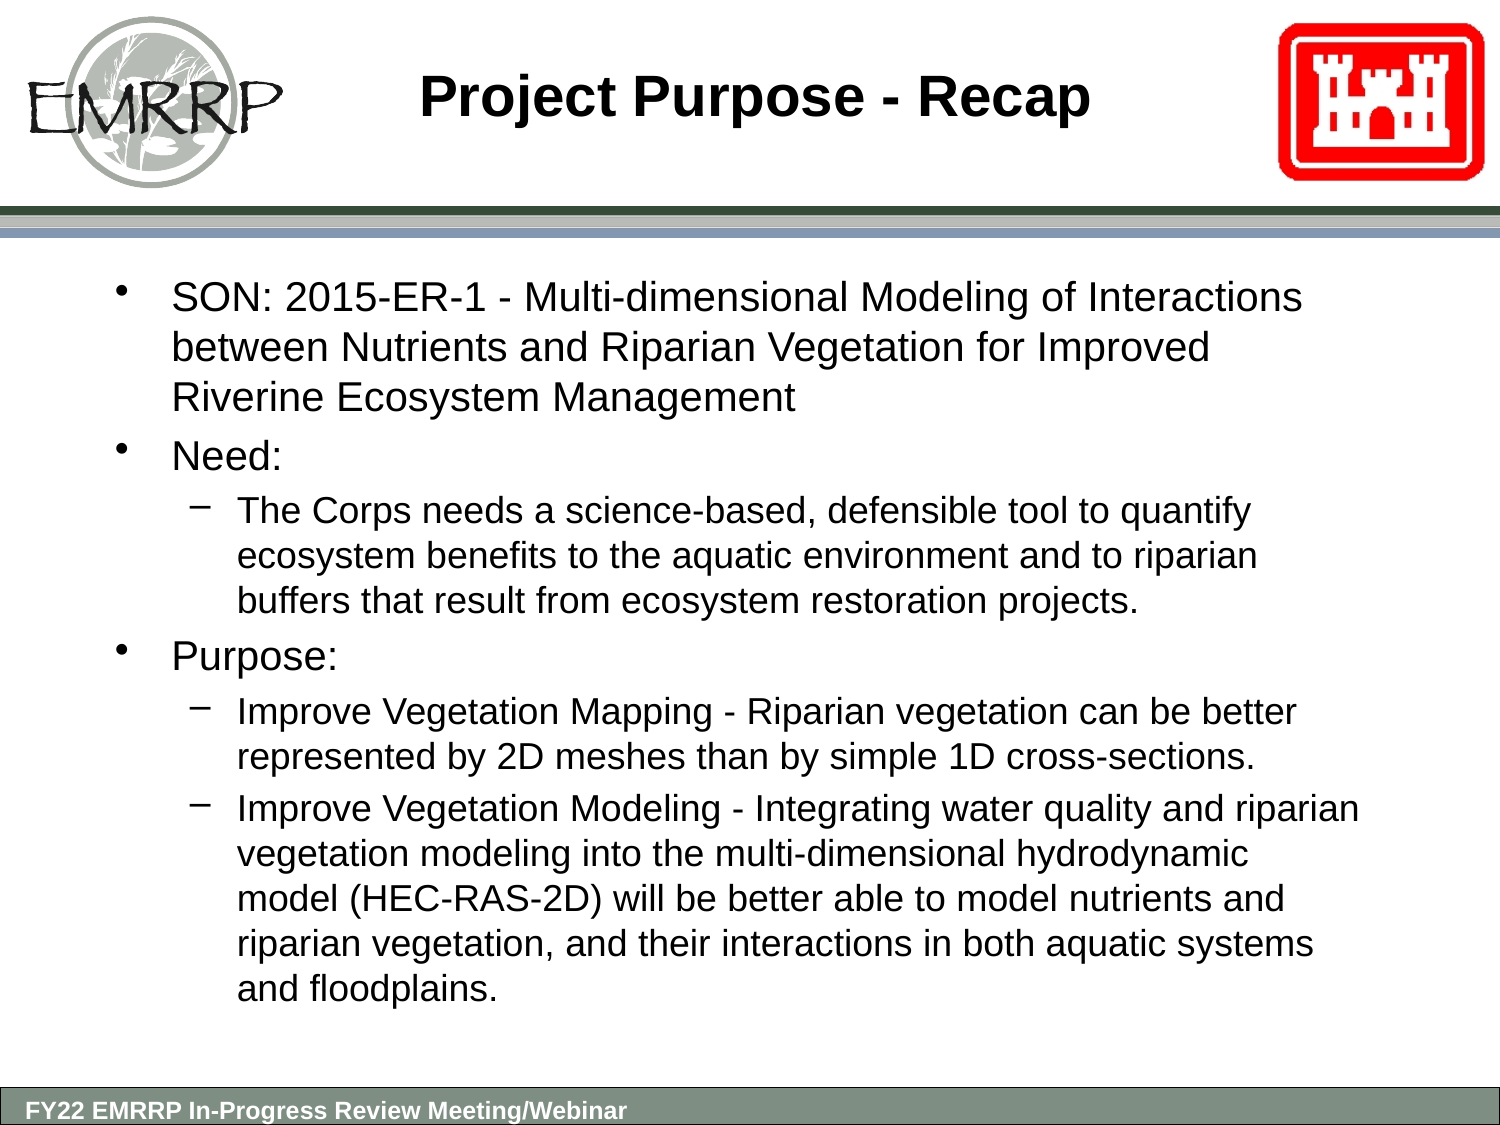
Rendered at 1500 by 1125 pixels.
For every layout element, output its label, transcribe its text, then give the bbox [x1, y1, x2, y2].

picture [0, 206, 1500, 238]
list SON: 2015-ER-1 - Multi-dimensional Modeling of Interactions between Nutrients and Riparian Vegetation for Improved Riverine Ecosystem Management Need: The Corps needs a science-based, defensible tool to quantify ecosystem benefits to the aquatic environment and to riparian buffers that result from ecosystem restoration projects. Purpose: Improve Vegetation Mapping - Riparian vegetation can be better represented by 2D meshes than by simple 1D cross-sections. Improve Vegetation Modeling - Integrating water quality and riparian vegetation modeling into the multi-dimensional hydrodynamic model (HEC-RAS-2D) will be better able to model nutrients and riparian vegetation, and their interactions in both aquatic systems and floodplains. [99, 262, 1376, 1026]
picture [1275, 21, 1488, 183]
picture [24, 12, 285, 191]
title Project Purpose - Recap [274, 49, 1238, 178]
